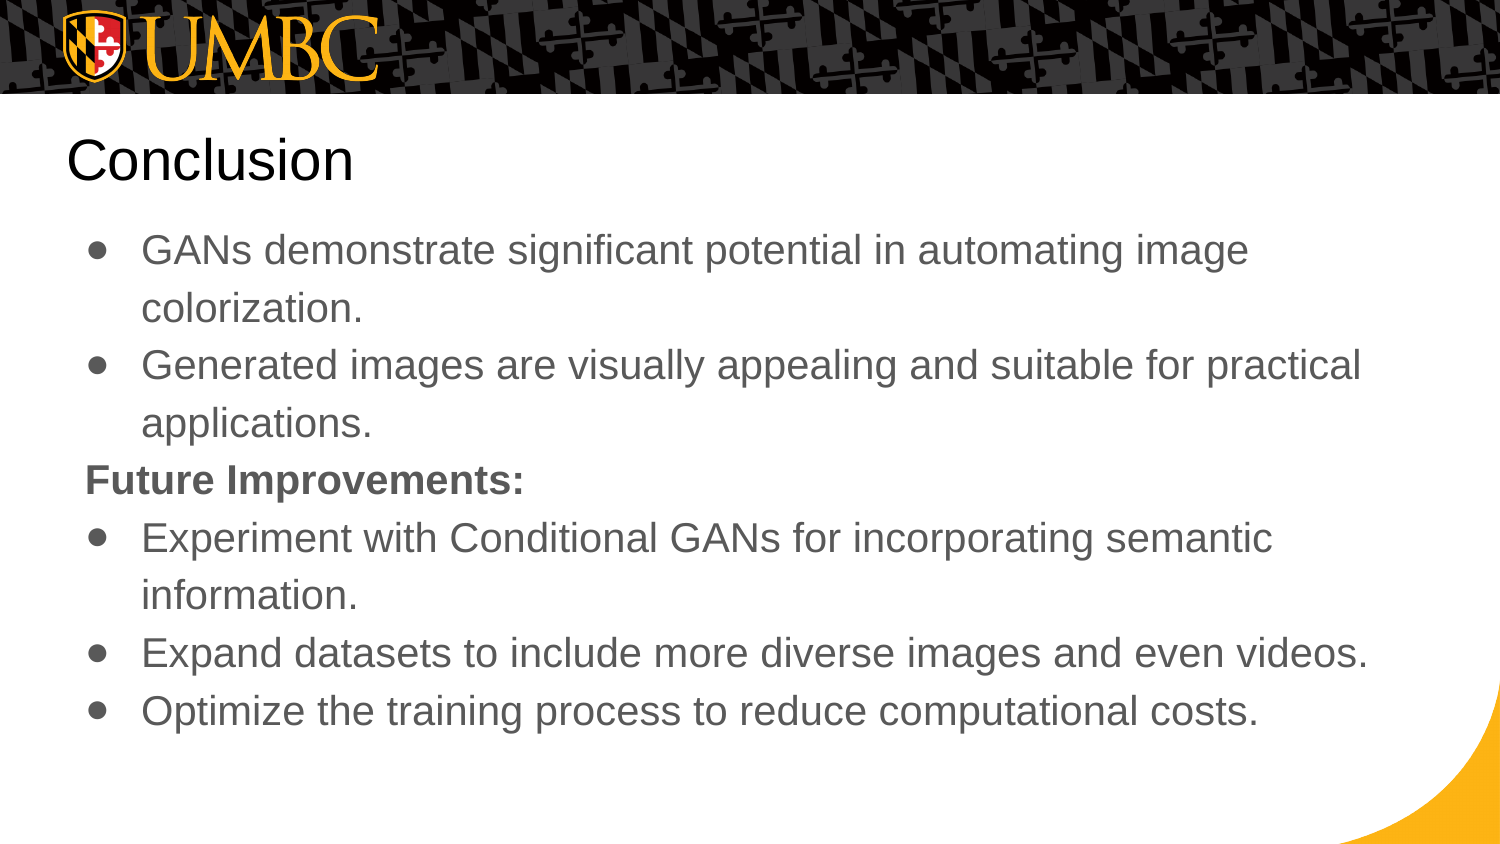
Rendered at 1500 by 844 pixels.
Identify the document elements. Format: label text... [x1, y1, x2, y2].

title Conclusion [51, 106, 1449, 200]
list GANs demonstrate significant potential in automating image colorization. Generated images are visually appealing and suitable for practical applications. Future Improvements: Experiment with Conditional GANs for incorporating semantic information. Expand datasets to include more diverse images and even videos. Optimize the training process to reduce computational costs. [51, 200, 1449, 761]
picture [0, 0, 1500, 94]
picture [1338, 679, 1500, 844]
